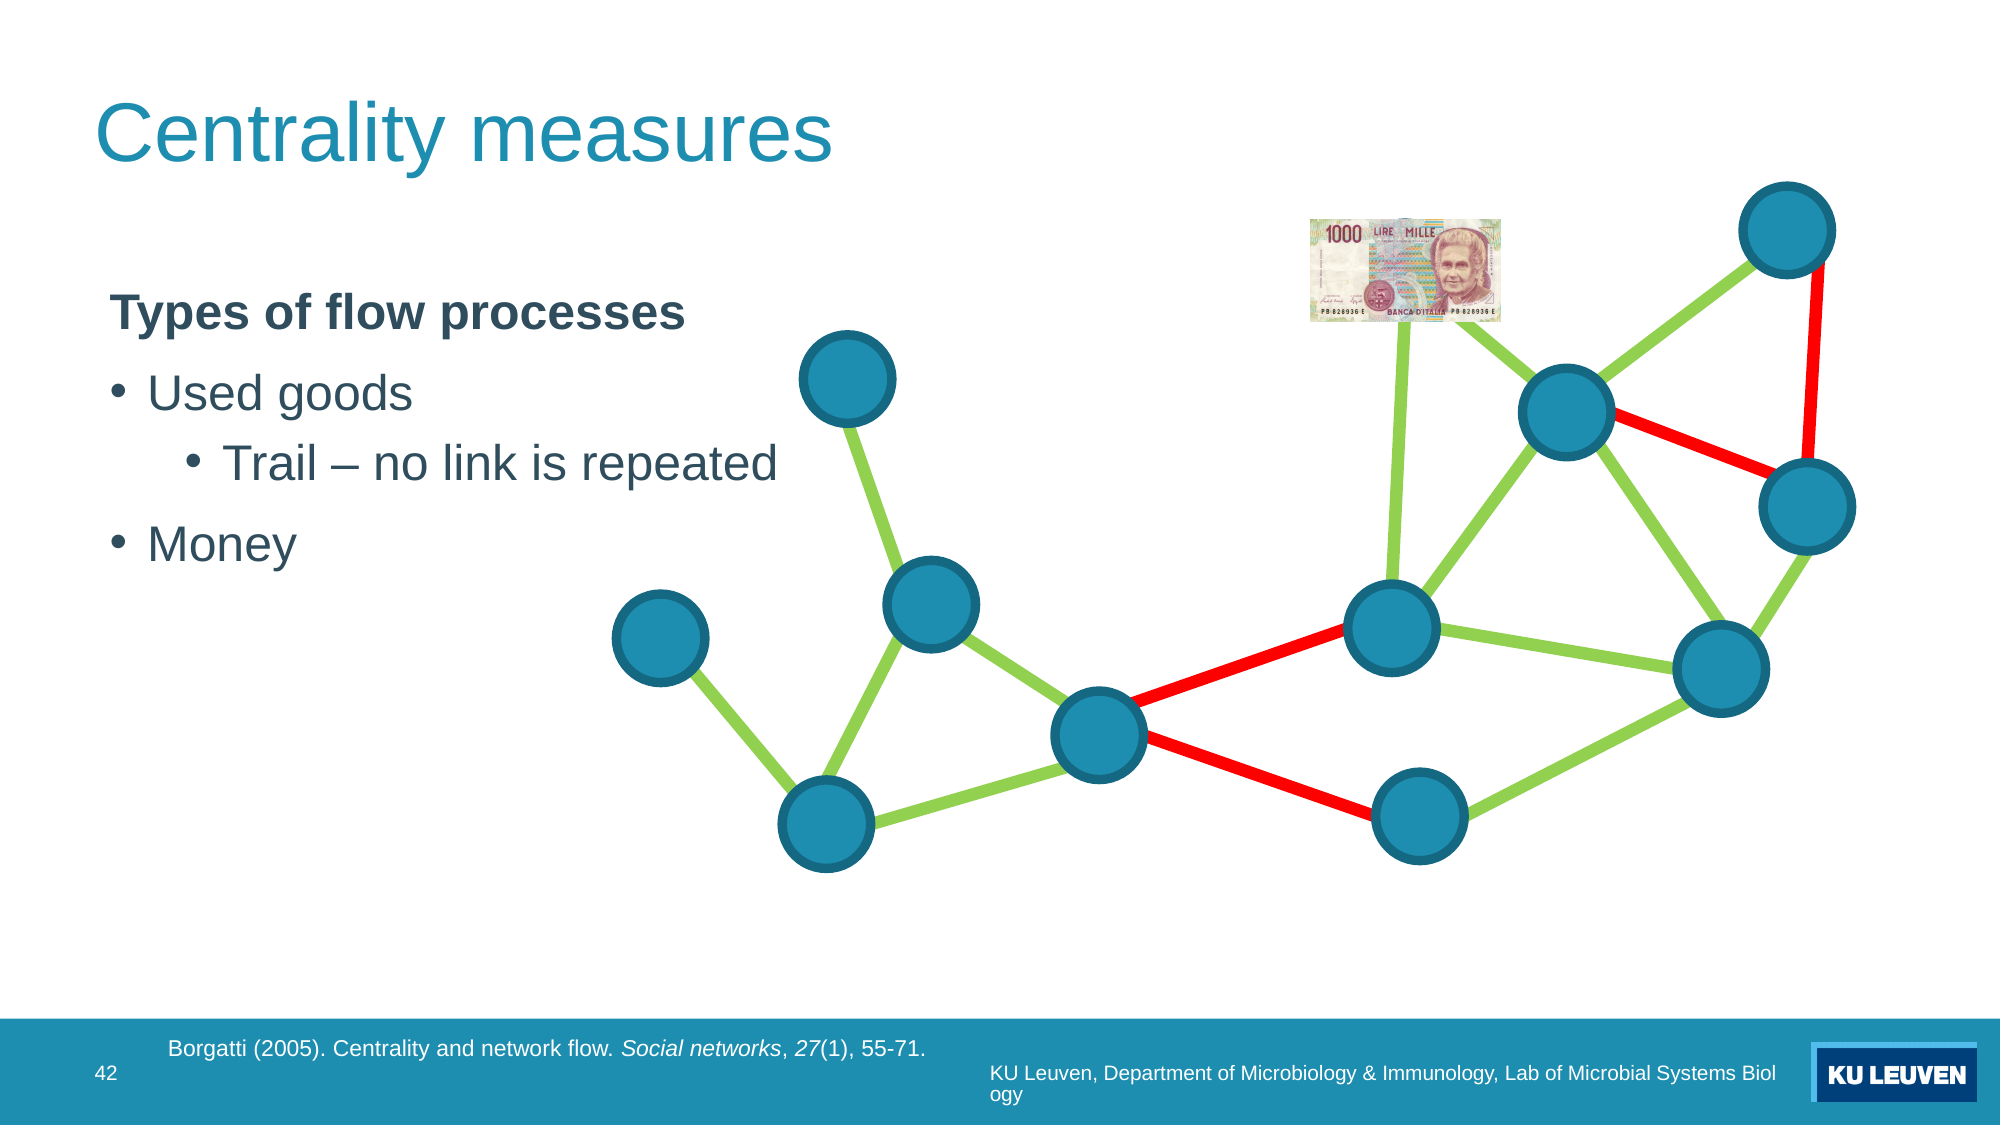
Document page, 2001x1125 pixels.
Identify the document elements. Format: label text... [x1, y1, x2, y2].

title Centrality measures [94, 33, 1906, 223]
text_box Borgatti (2005). Centrality and network flow. Social networks, 27(1), 55-71. [153, 1026, 977, 1069]
picture [1309, 219, 1501, 322]
slide_number 42 [94, 1018, 201, 1125]
footer KU Leuven, Department of Microbiology & Immunology, Lab of Microbial Systems Biology [989, 1018, 1809, 1125]
list Types of flow processes Used goods Trail – no link is repeated Money [94, 271, 1906, 1004]
picture [1811, 1042, 1977, 1102]
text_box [616, 186, 1852, 869]
